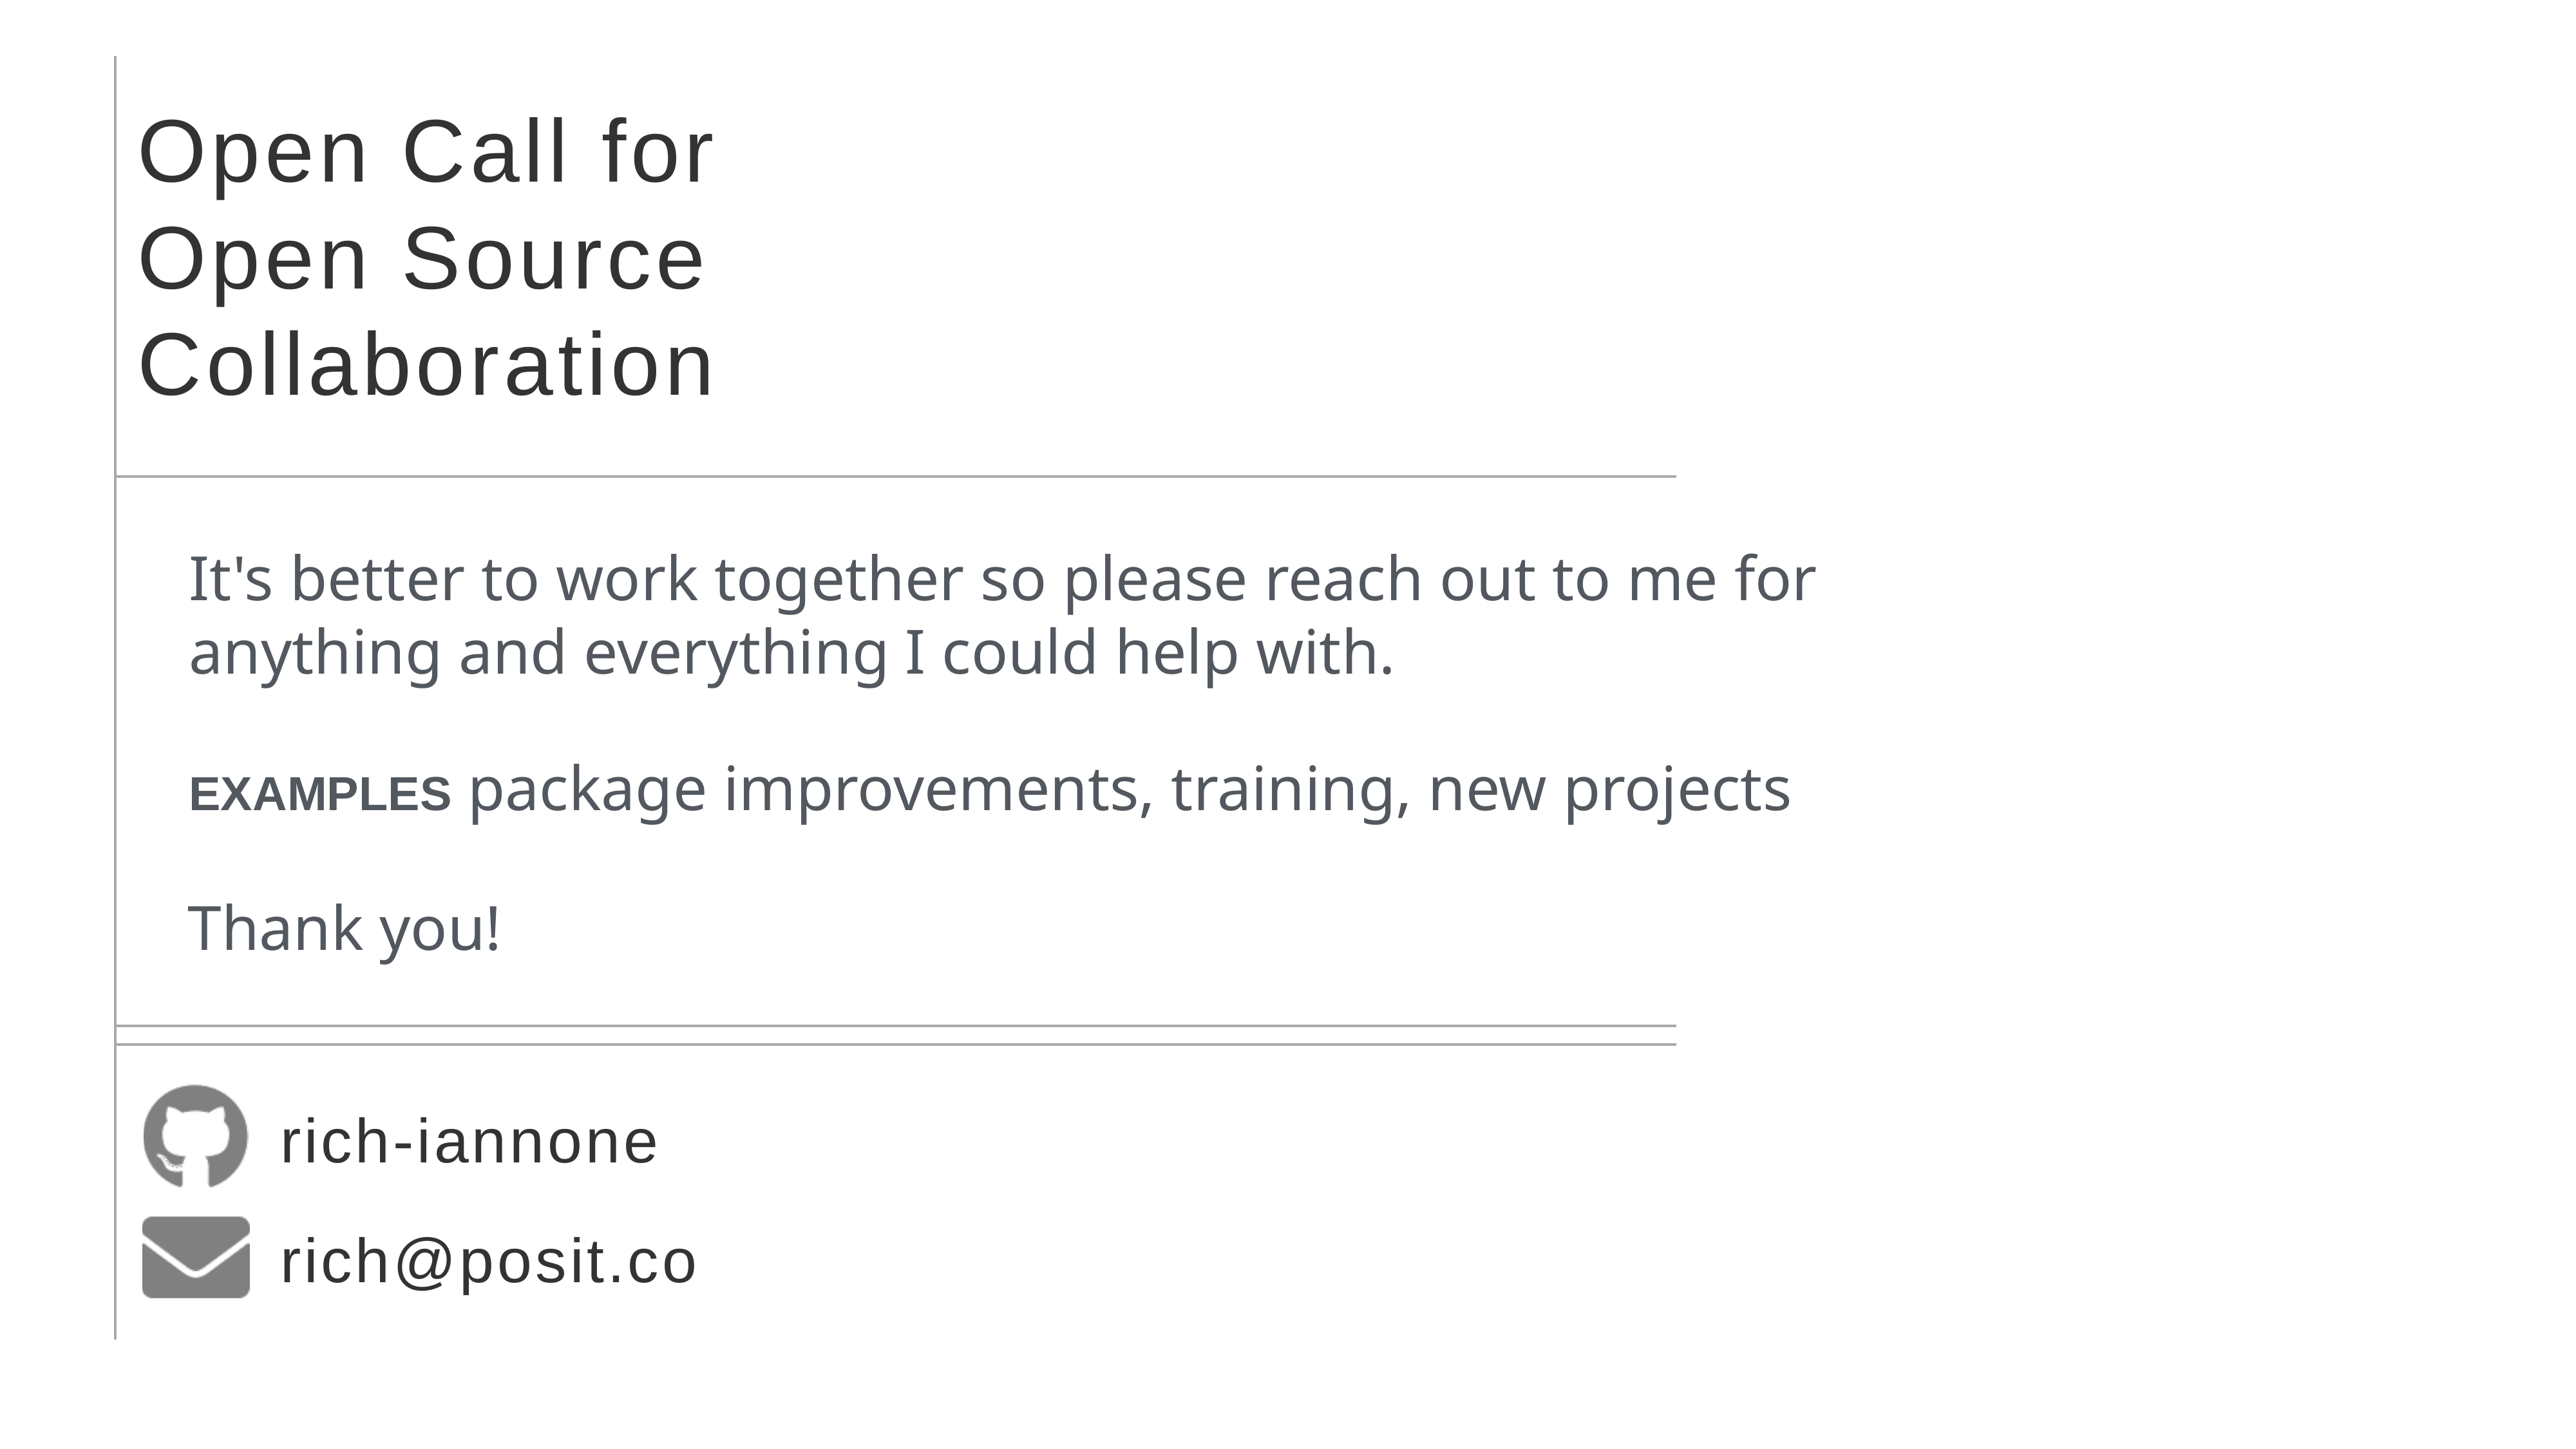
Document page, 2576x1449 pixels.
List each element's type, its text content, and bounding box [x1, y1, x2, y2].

picture [142, 1204, 250, 1312]
text_box rich@posit.co [274, 1215, 903, 1301]
text_box EXAMPLES package improvements, training, new projects [184, 744, 1879, 829]
picture [143, 1083, 249, 1191]
text_box rich-iannone [274, 1094, 903, 1181]
text_box Open Call for Open Source Collaboration [132, 86, 1447, 420]
text_box It's better to work together so please reach out to me for anything and everything I could help with. [184, 533, 1879, 692]
text_box Thank you! [182, 883, 1676, 968]
